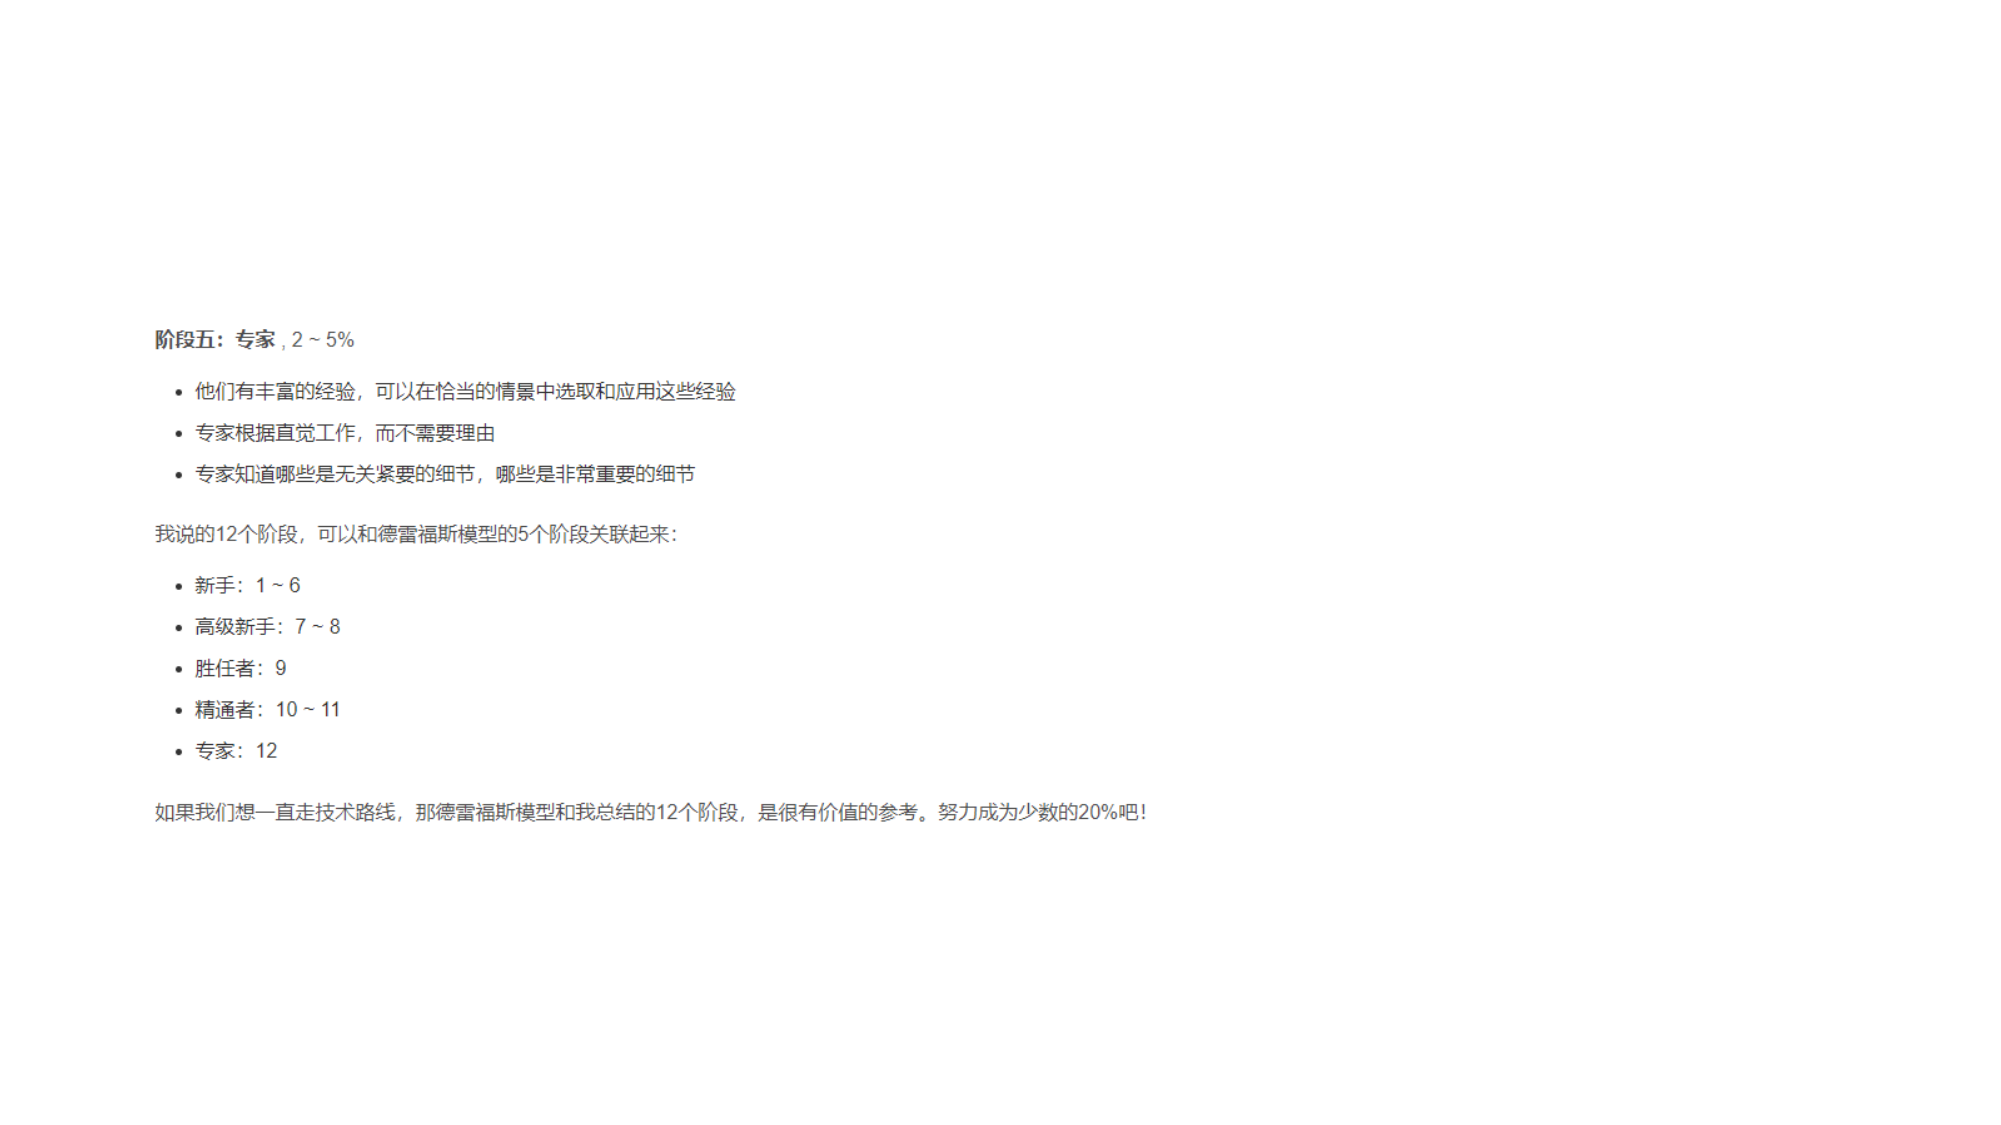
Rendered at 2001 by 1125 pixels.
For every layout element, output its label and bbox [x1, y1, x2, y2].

picture [137, 308, 1242, 843]
